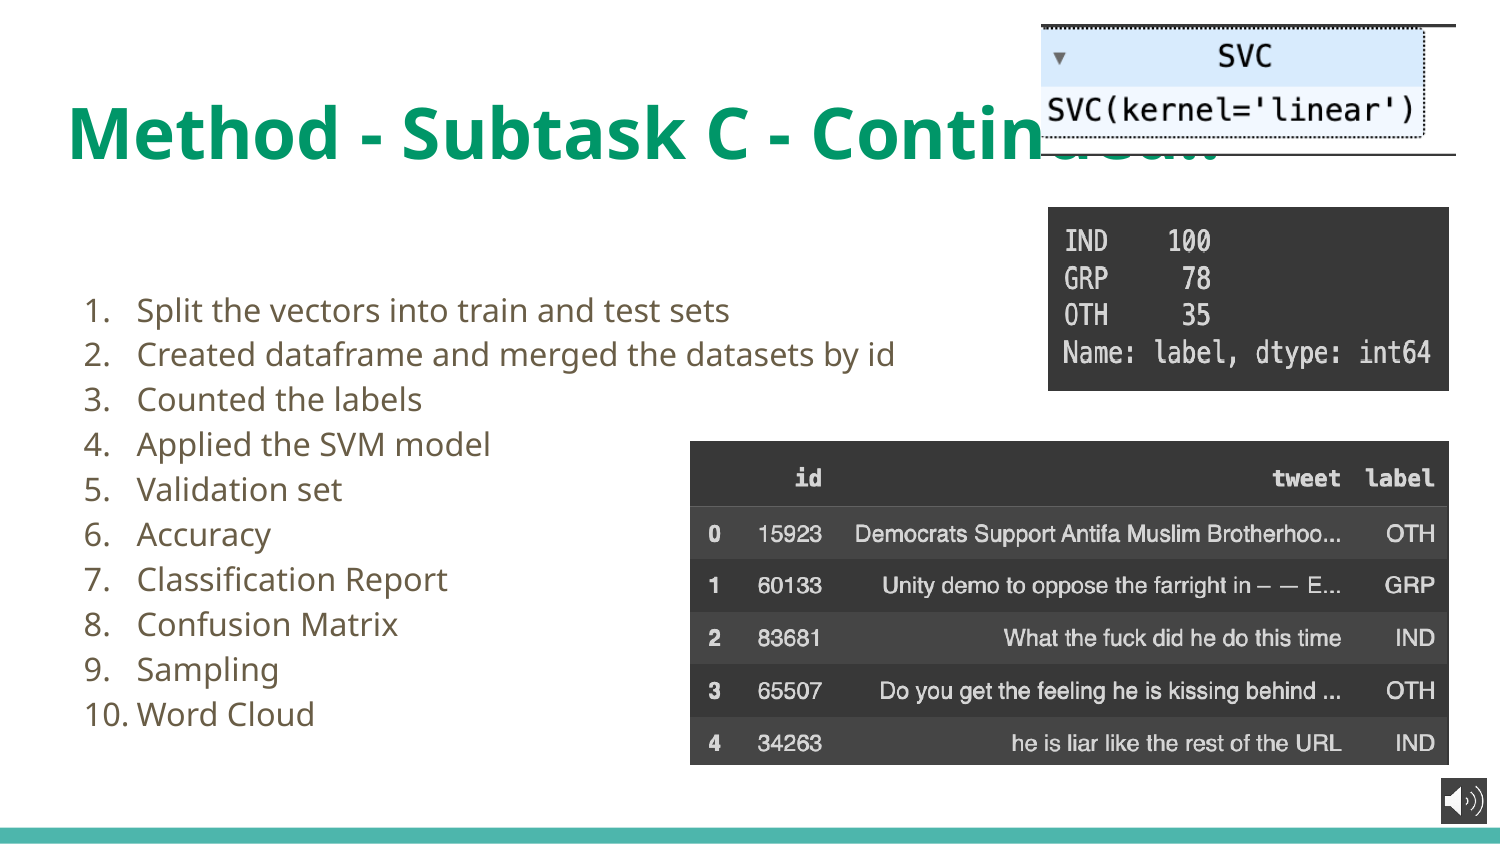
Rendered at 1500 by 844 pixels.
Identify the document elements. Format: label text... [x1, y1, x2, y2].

list Split the vectors into train and test sets Created dataframe and merged the datasets by id Counted the labels Applied the SVM model Validation set Accuracy Classification Report Confusion Matrix Sampling Word Cloud [51, 207, 1449, 750]
picture [1041, 24, 1456, 157]
picture [689, 441, 1450, 765]
title Method - Subtask C - Continued.. [51, 72, 1449, 189]
picture [1048, 207, 1450, 392]
picture [1439, 776, 1489, 826]
